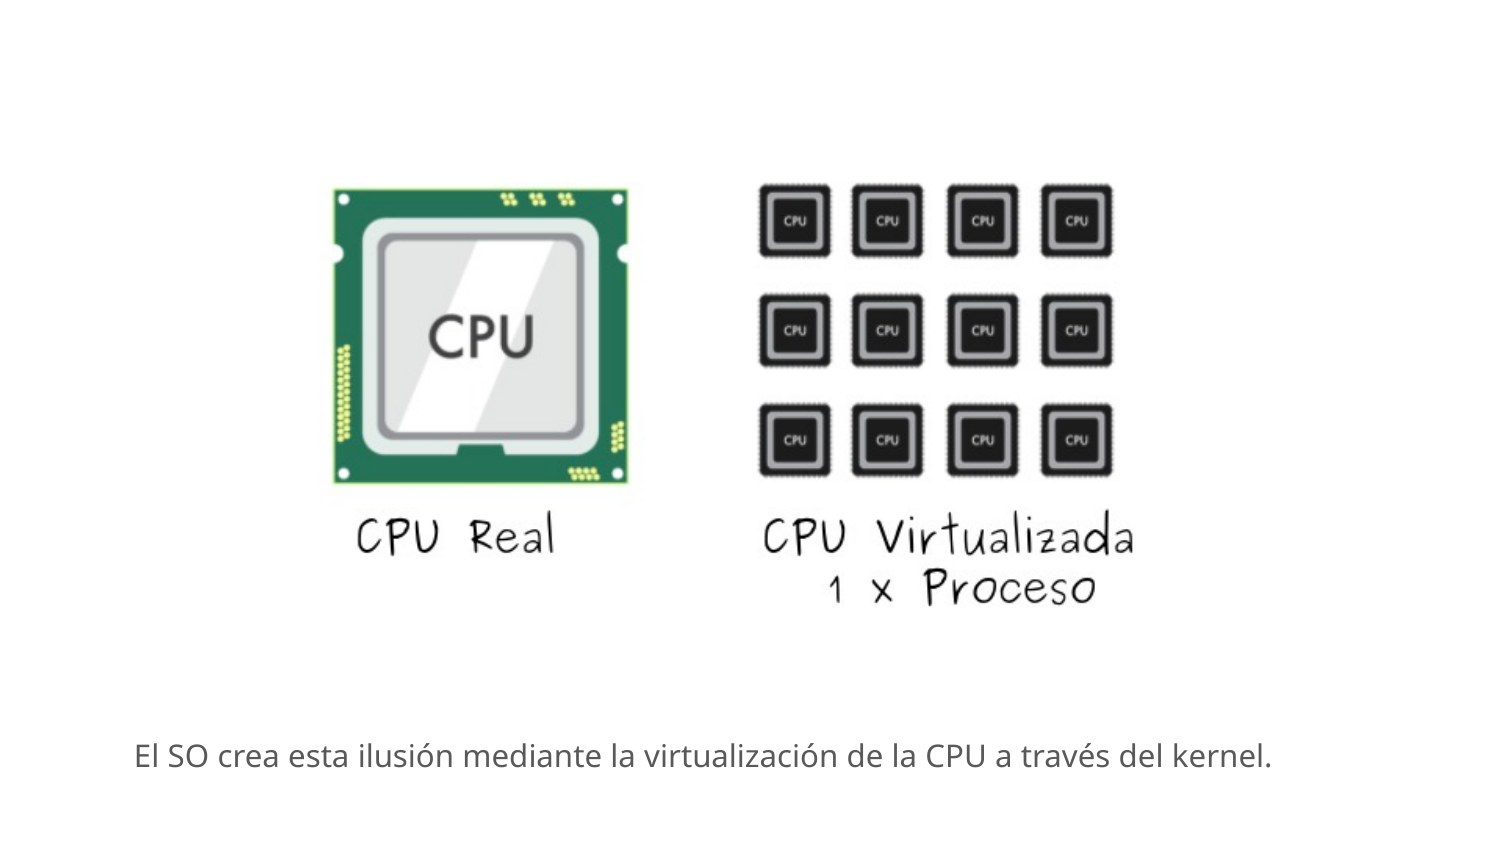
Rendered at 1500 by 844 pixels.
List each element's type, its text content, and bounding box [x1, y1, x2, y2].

list El SO crea esta ilusión mediante la virtualización de la CPU a través del kernel. [118, 717, 1382, 793]
picture [319, 182, 1181, 623]
